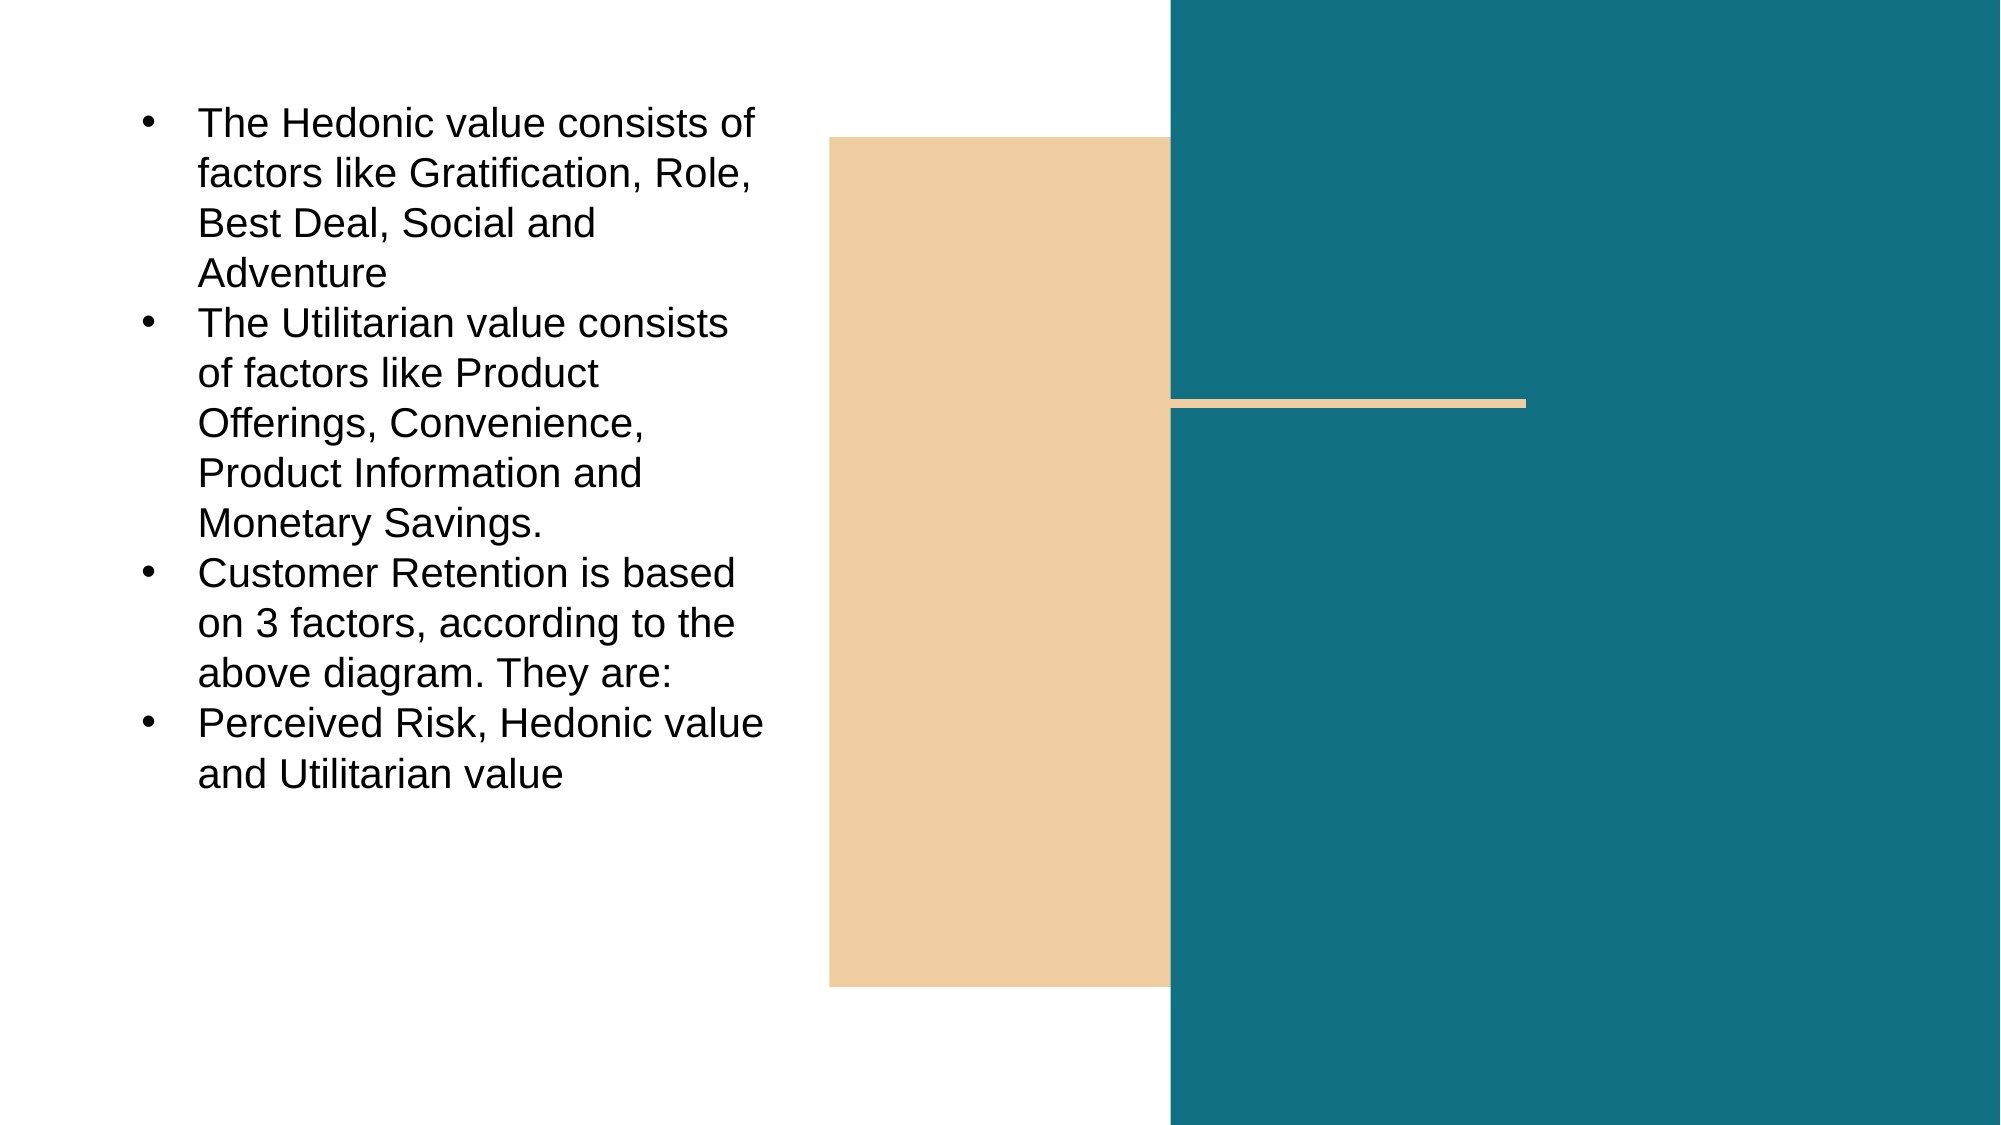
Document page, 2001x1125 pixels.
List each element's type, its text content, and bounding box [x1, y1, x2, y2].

text_box [829, 137, 1170, 987]
text_box The Hedonic value consists of factors like Gratification, Role, Best Deal, Social and Adventure The Utilitarian value consists of factors like Product Offerings, Convenience, Product Information and Monetary Savings. Customer Retention is based on 3 factors, according to the above diagram. They are: Perceived Risk, Hedonic value and Utilitarian value [126, 88, 791, 804]
text_box [1170, 0, 2000, 1125]
